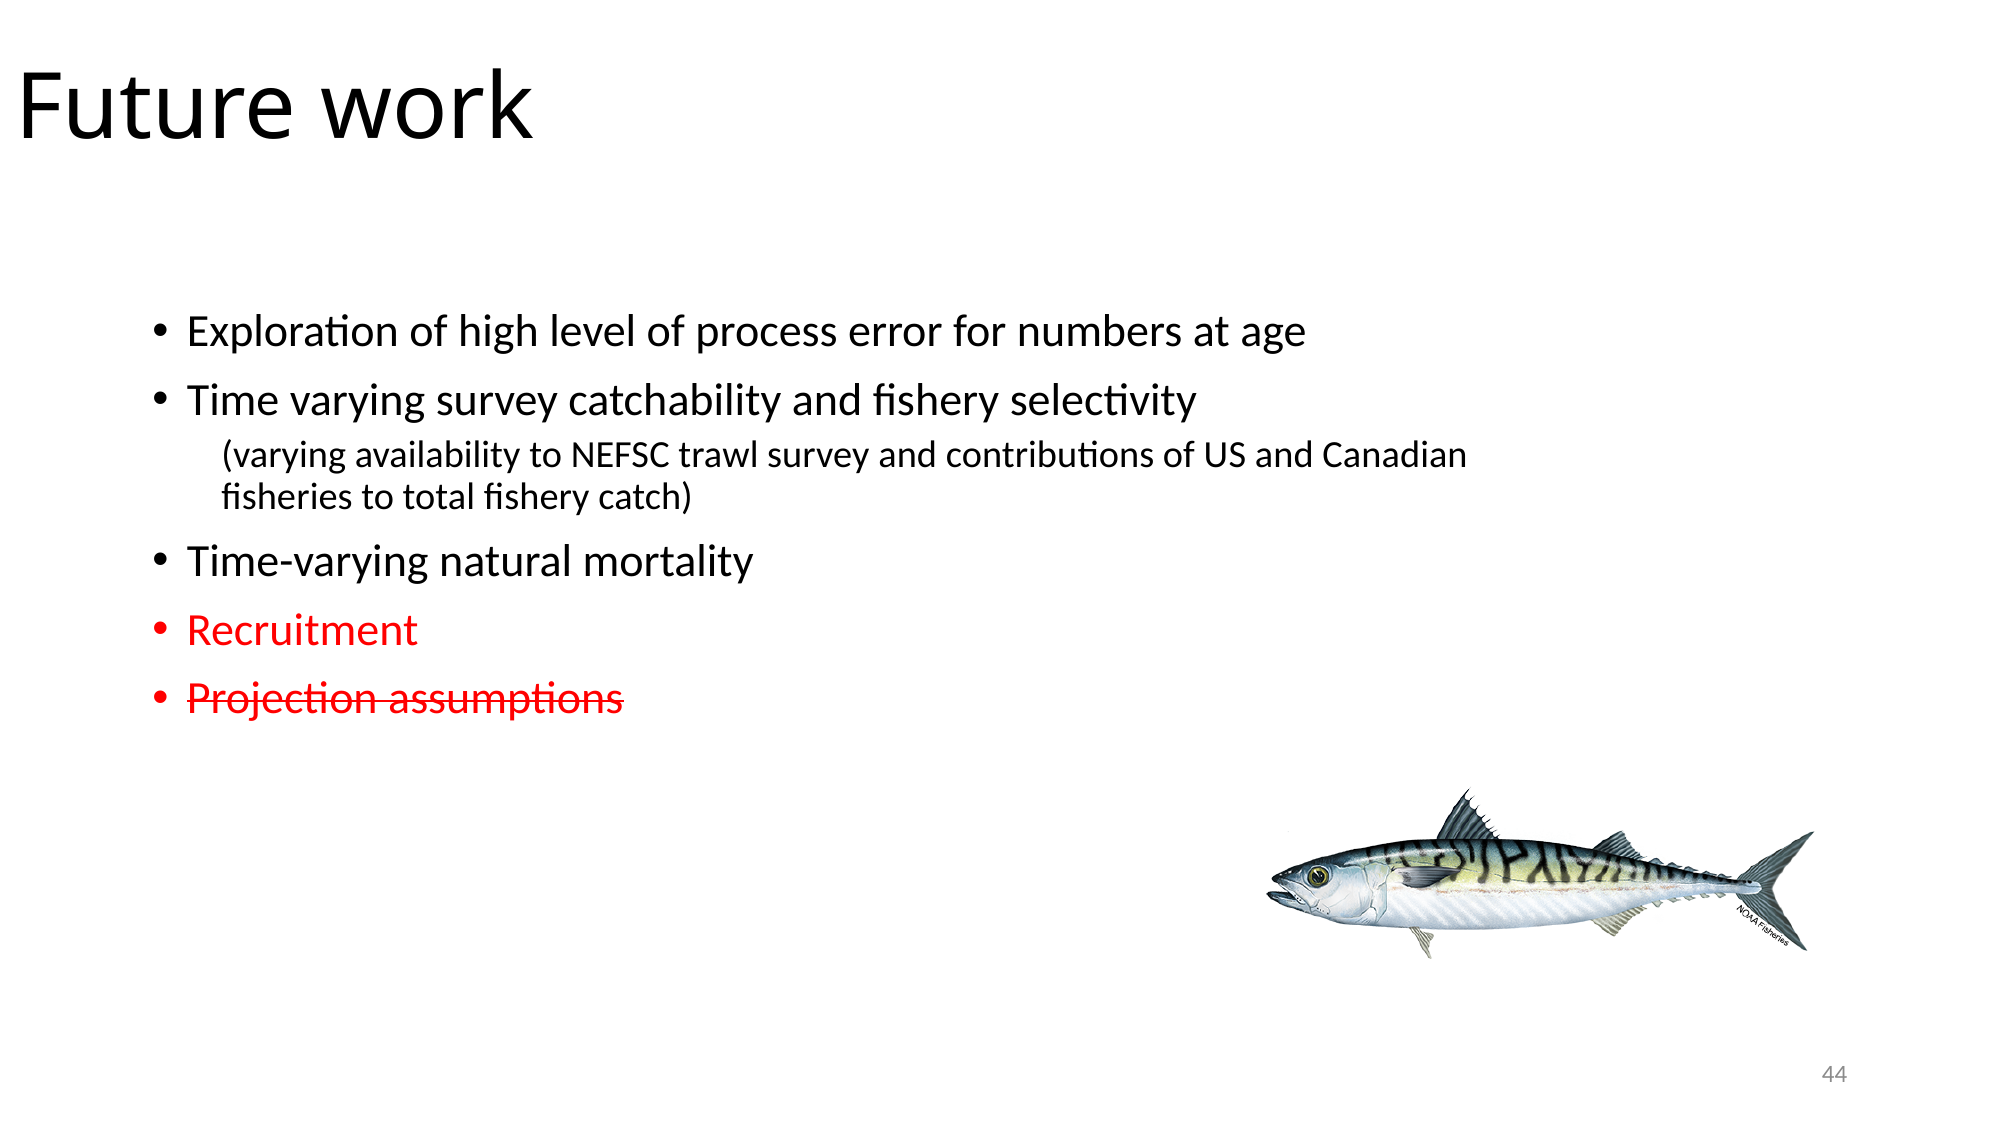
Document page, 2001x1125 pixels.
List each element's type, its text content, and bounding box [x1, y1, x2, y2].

title Future work [0, 0, 1725, 218]
picture [1253, 687, 1825, 1069]
slide_number 44 [1412, 1042, 1863, 1103]
list Exploration of high level of process error for numbers at age Time varying survey catchability and fishery selectivity (varying availability to NEFSC trawl survey and contributions of US and Canadian fisheries to total fishery catch) Time-varying natural mortality Recruitment Projection assumptions [137, 299, 1561, 733]
